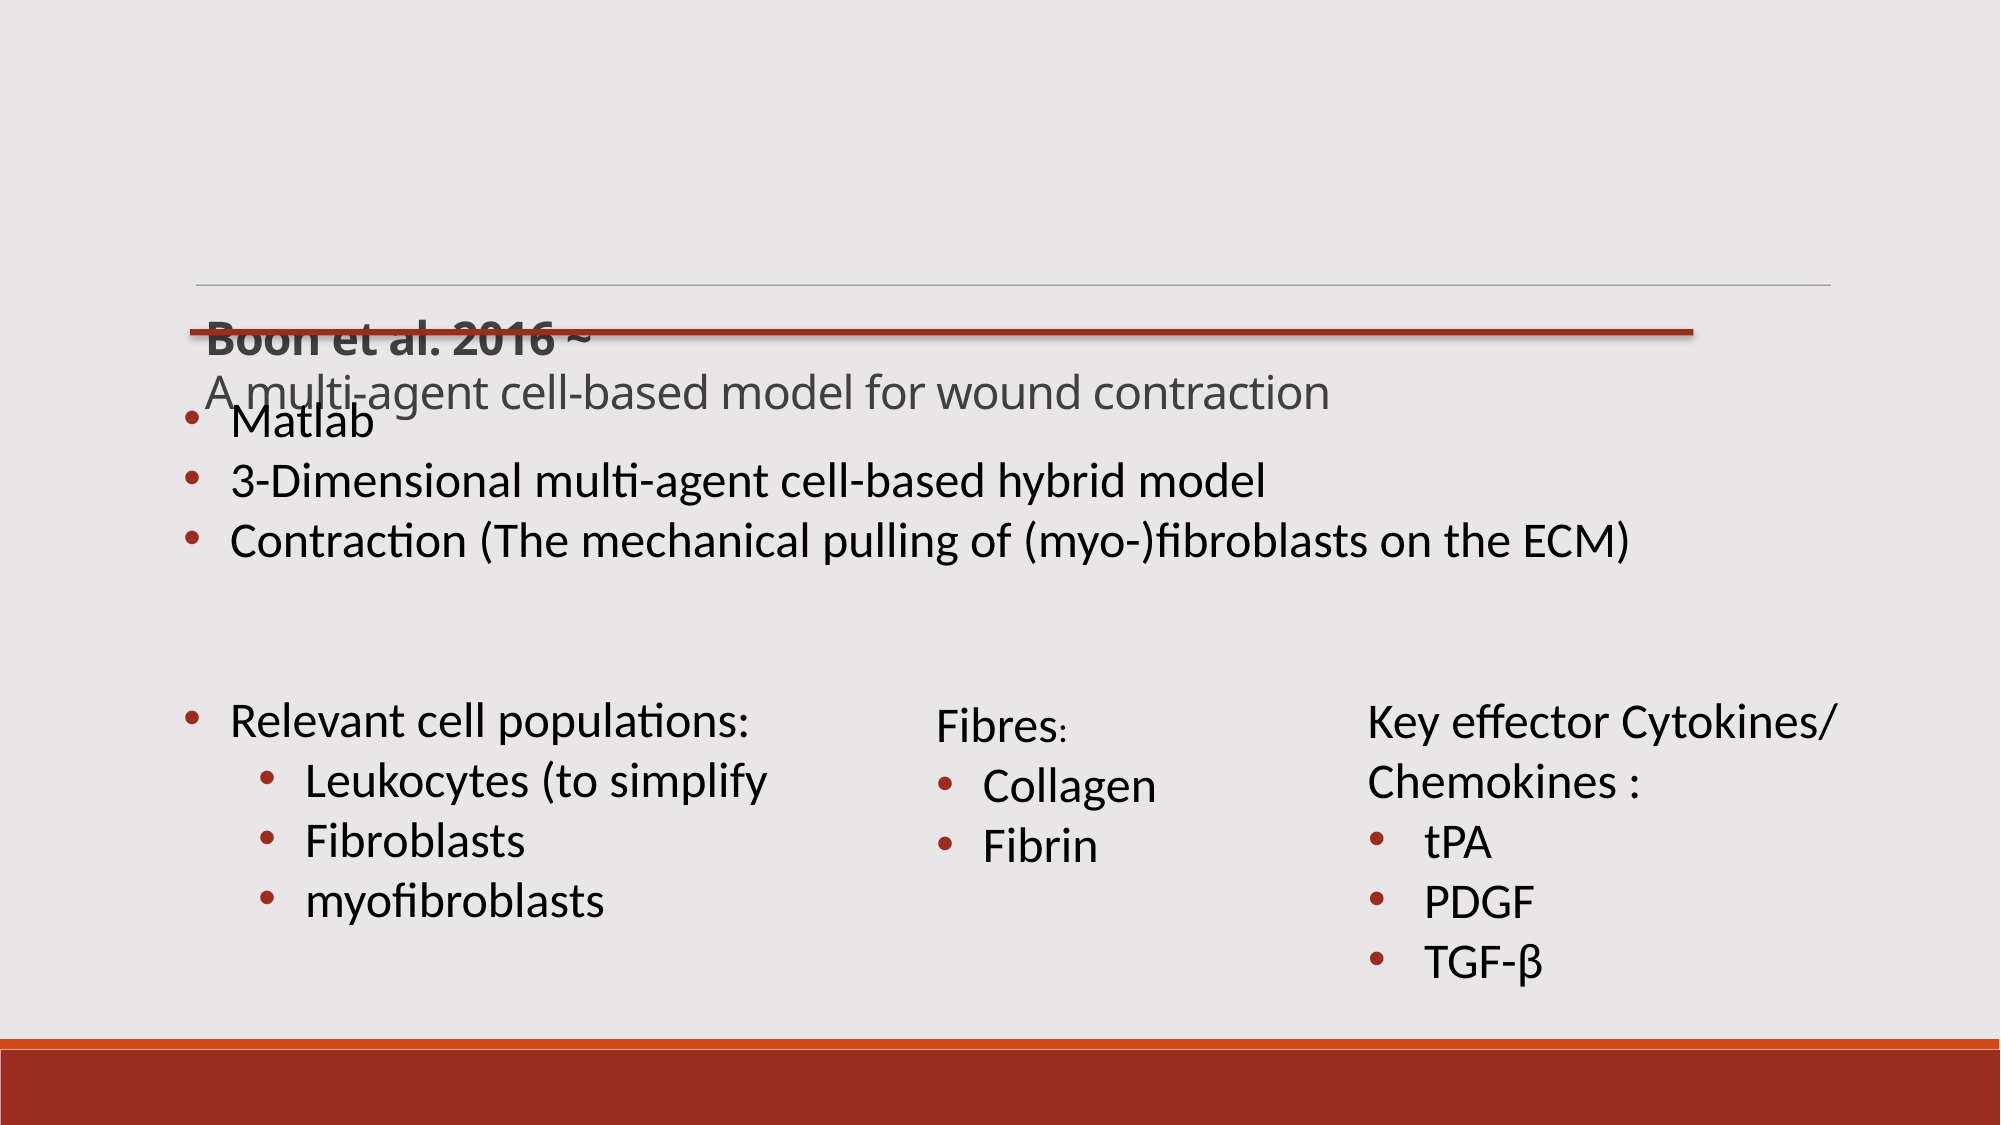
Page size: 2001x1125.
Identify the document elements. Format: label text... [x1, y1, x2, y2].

text_box Boon et al. 2016 ~ A multi-agent cell-based model for wound contraction [190, 285, 1957, 523]
text_box [190, 329, 1694, 336]
text_box Fibres: Collagen Fibrin [921, 685, 1173, 926]
text_box Matlab 3-Dimensional multi-agent cell-based hybrid model Contraction (The mechanical pulling of (myo-)fibroblasts on the ECM) Relevant cell populations: Leukocytes (to simplify Fibroblasts myofibroblasts [168, 379, 1672, 935]
text_box Key effector Cytokines/ Chemokines : tPA PDGF TGF-β [1353, 681, 1978, 1056]
